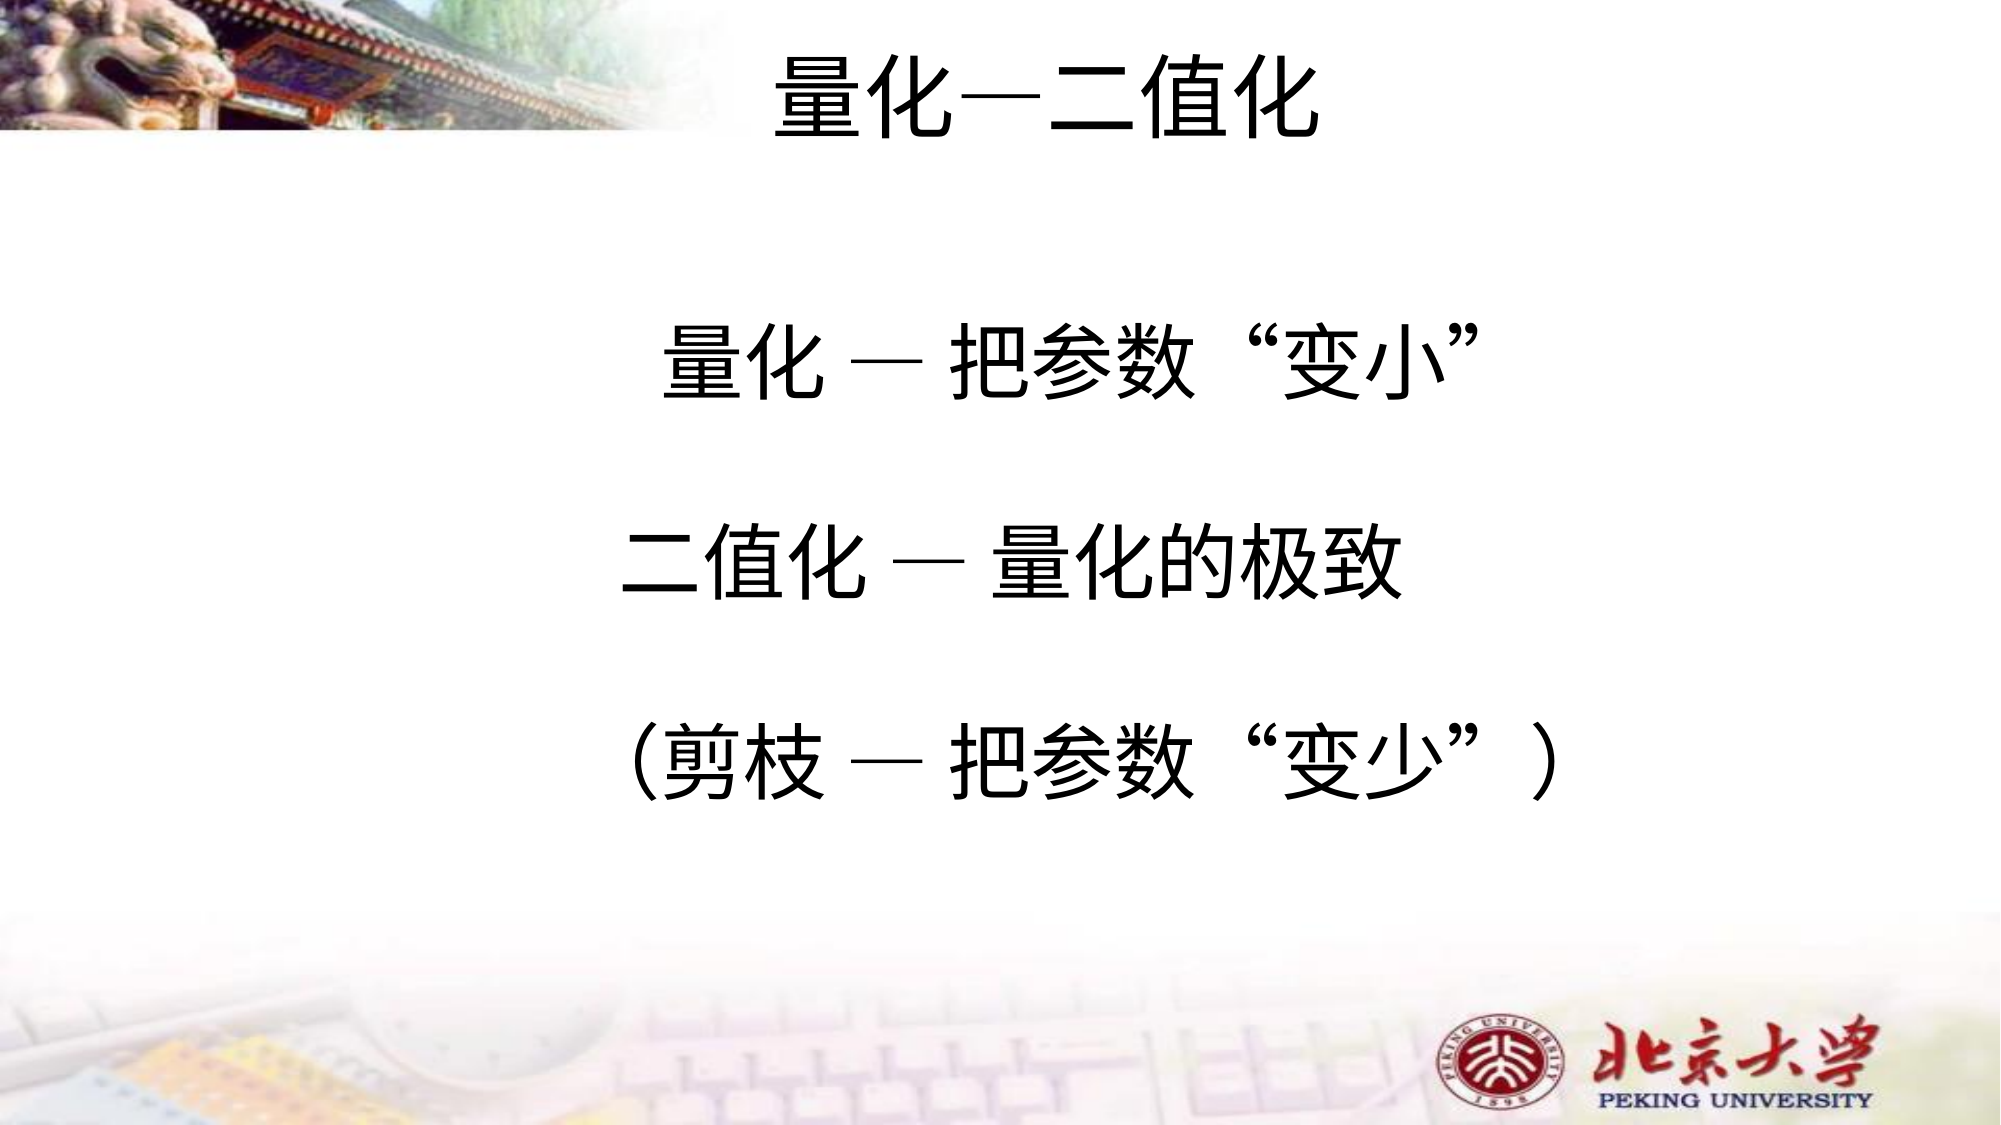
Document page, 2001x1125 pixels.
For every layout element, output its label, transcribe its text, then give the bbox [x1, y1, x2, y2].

picture [0, 0, 2001, 1125]
text_box 量化 — 把参数“变小” 二值化 — 量化的极致 （剪枝 — 把参数“变少”） [415, 302, 1776, 818]
text_box 量化—二值化 [756, 0, 1338, 158]
